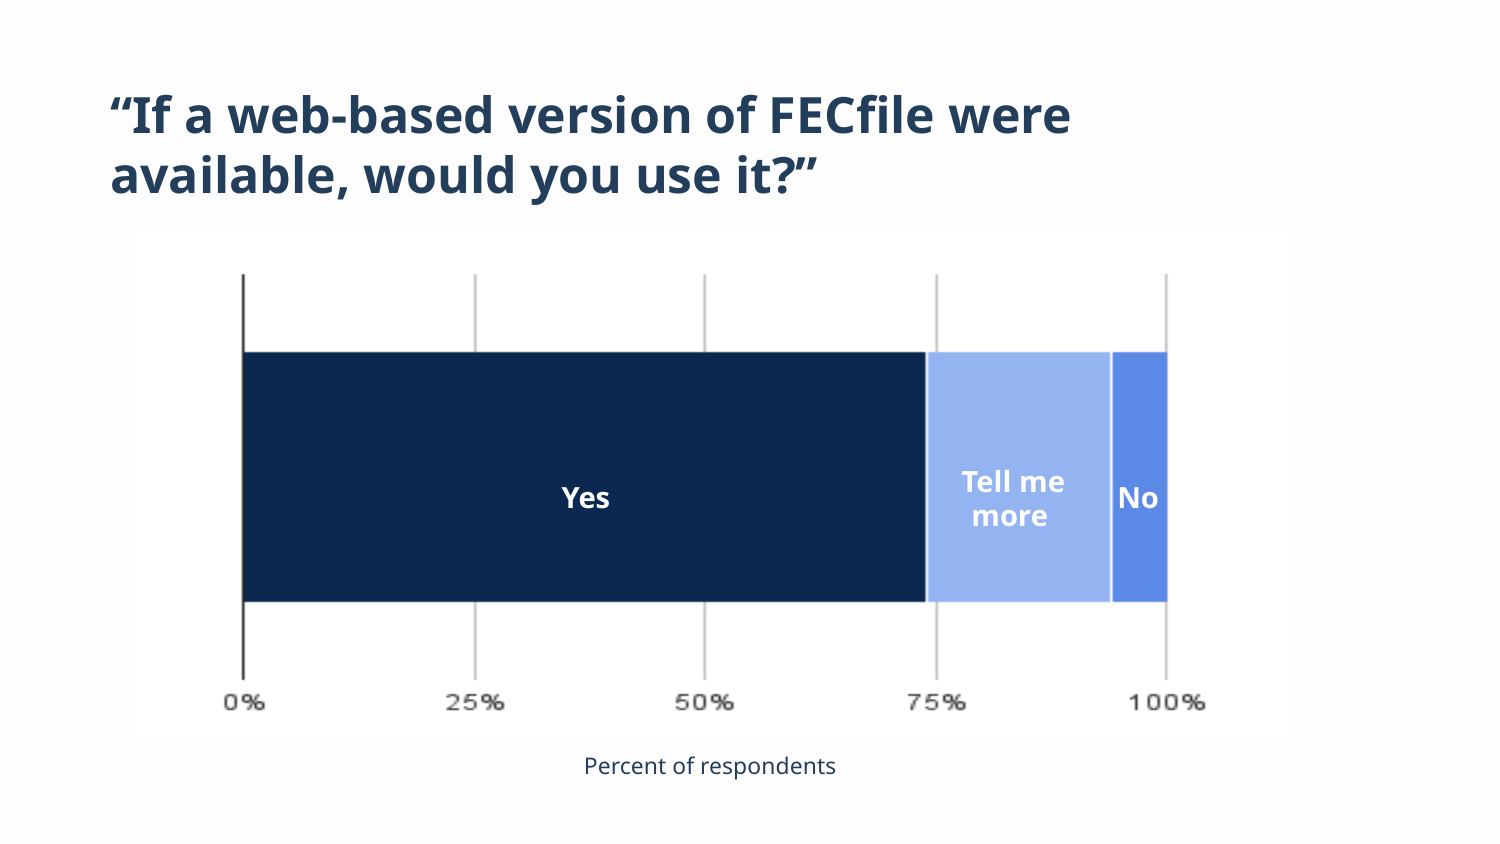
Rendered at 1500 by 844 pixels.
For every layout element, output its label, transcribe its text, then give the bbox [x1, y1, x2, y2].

picture [132, 231, 1288, 737]
text_box Percent of respondents [464, 746, 957, 794]
list “If a web-based version of FECfile were available, would you use it?” [106, 80, 1282, 331]
